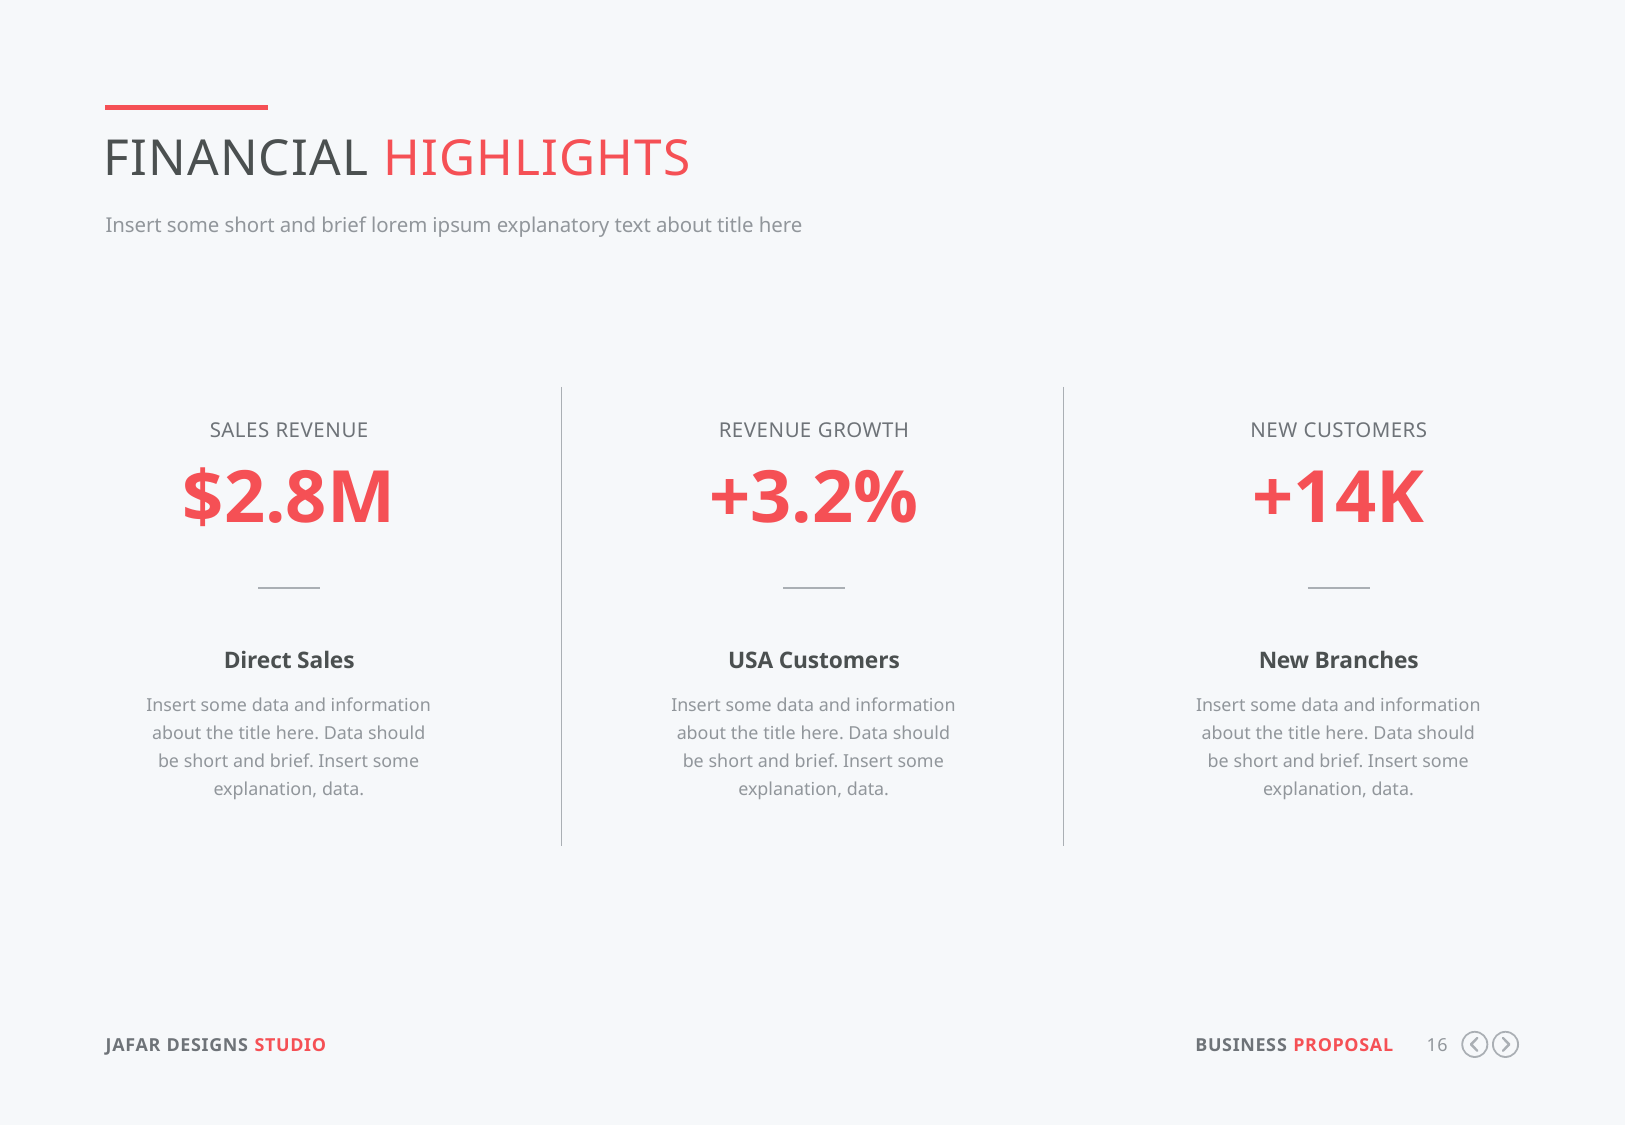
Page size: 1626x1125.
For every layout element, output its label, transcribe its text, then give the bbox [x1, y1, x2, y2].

list Insert some short and brief lorem ipsum explanatory text about title here [105, 209, 1519, 241]
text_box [664, 417, 964, 801]
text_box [1189, 417, 1489, 801]
list Financial Highlights [103, 125, 1518, 188]
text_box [139, 417, 439, 801]
